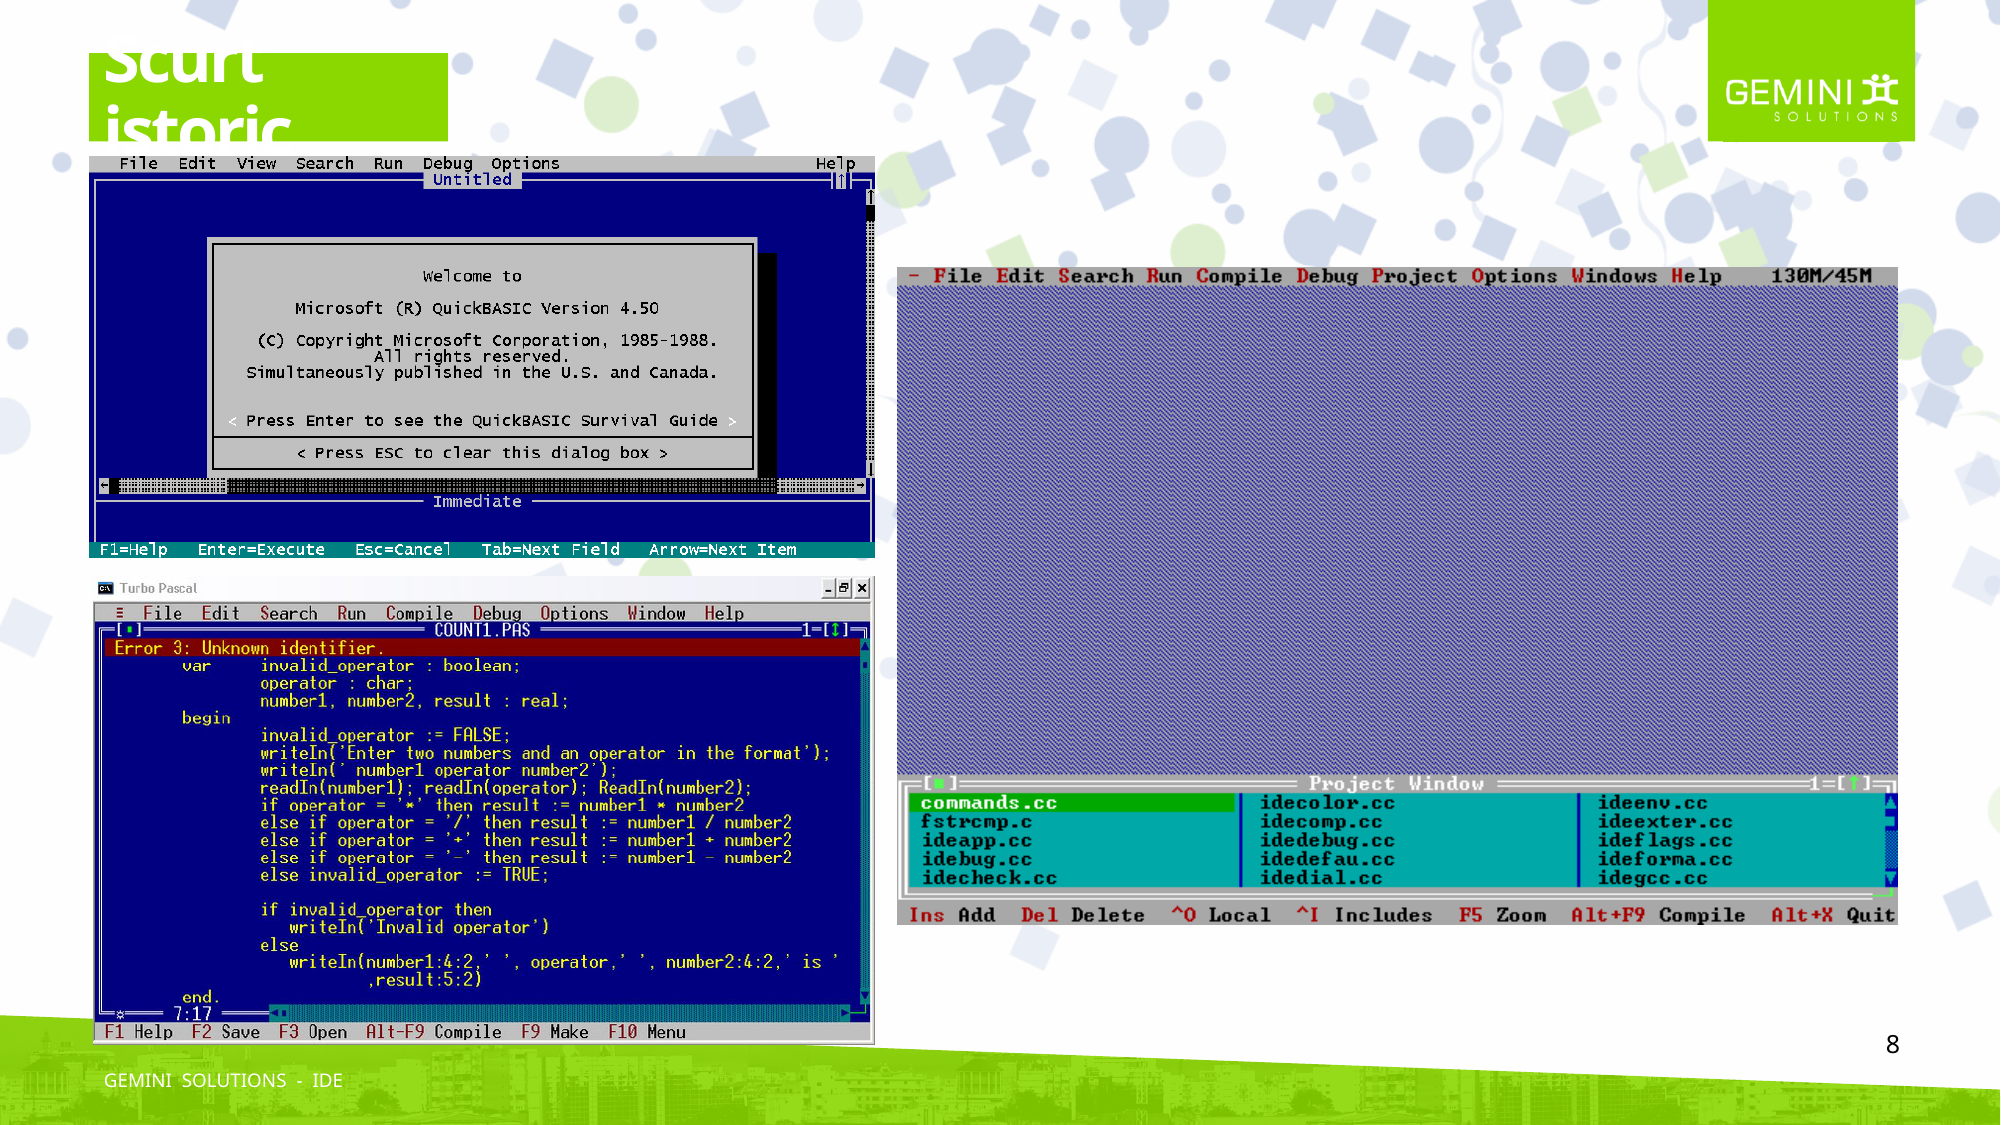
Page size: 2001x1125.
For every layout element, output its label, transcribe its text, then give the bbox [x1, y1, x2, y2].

picture [1891, 836, 1898, 847]
slide_number 8 [1789, 1015, 1916, 1076]
picture [1723, 53, 1900, 142]
footer GEMINI SOLUTIONS - IDE [89, 1050, 989, 1111]
picture [1887, 849, 1892, 861]
picture [89, 156, 875, 558]
picture [897, 267, 1898, 925]
title Scurt istoric [89, 53, 448, 142]
picture [93, 576, 875, 1045]
